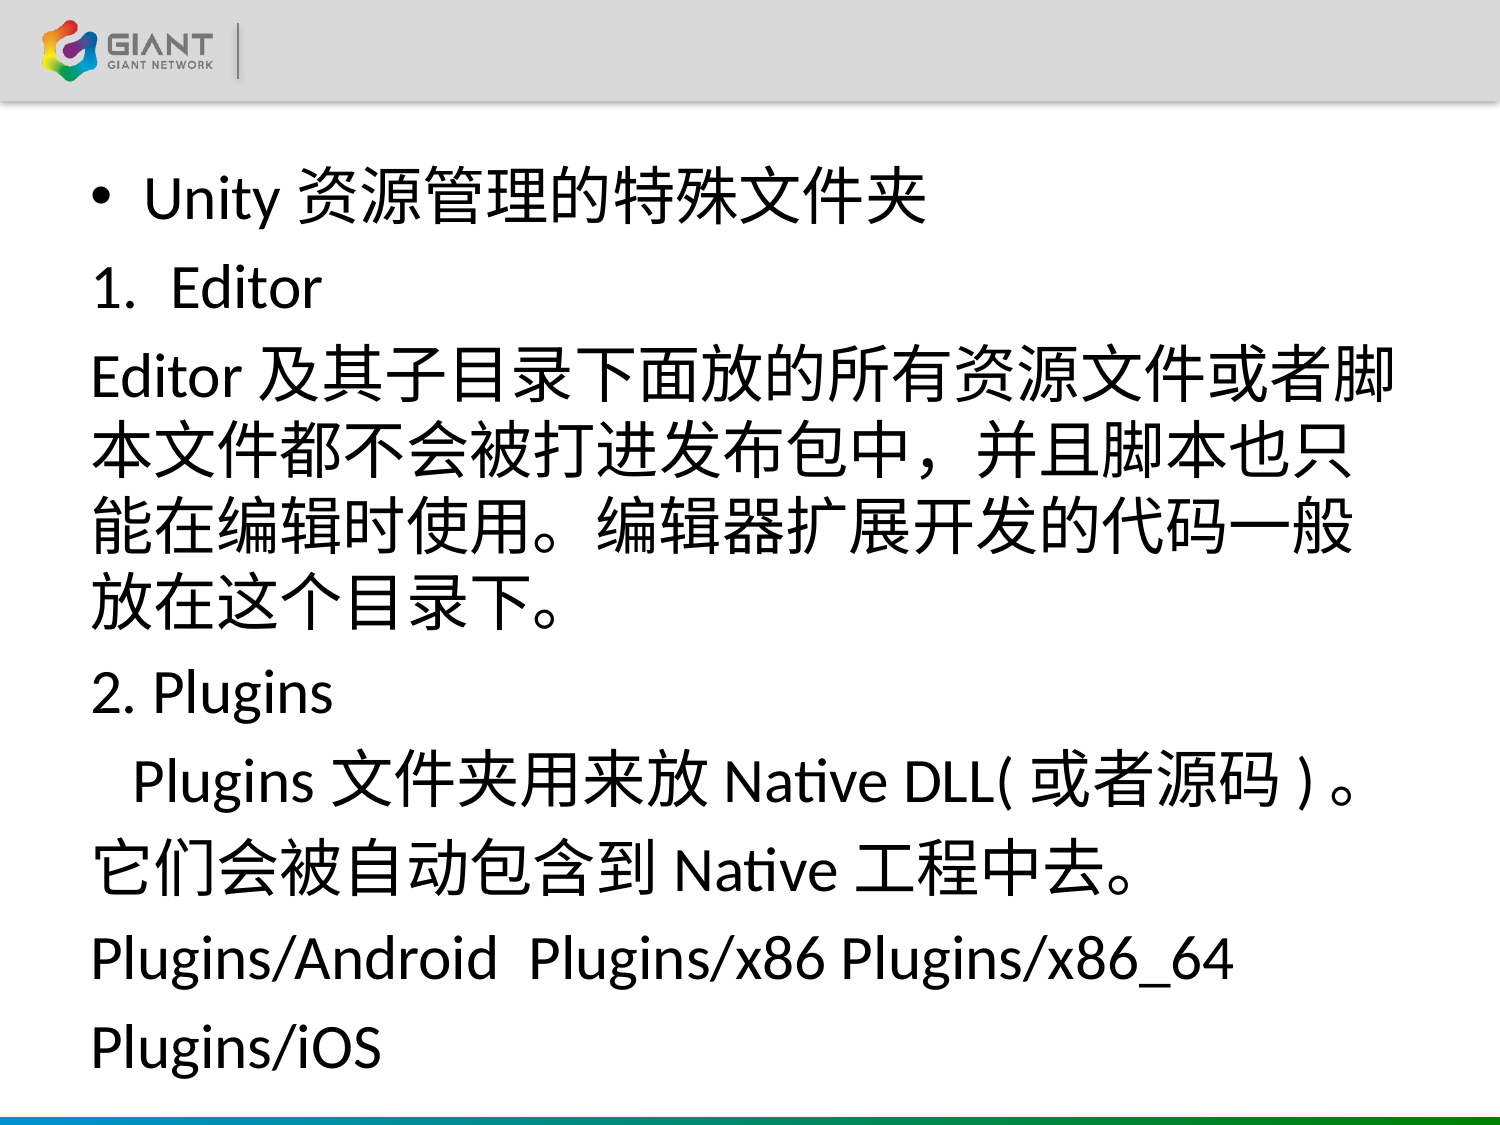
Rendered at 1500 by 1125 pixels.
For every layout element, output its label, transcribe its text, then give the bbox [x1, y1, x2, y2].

list Unity资源管理的特殊文件夹 Editor Editor及其子目录下面放的所有资源文件或者脚本文件都不会被打进发布包中，并且脚本也只能在编辑时使用。编辑器扩展开发的代码一般放在这个目录下。 2. Plugins Plugins文件夹用来放Native DLL(或者源码)。 它们会被自动包含到Native工程中去。 Plugins/Android Plugins/x86 Plugins/x86_64 Plugins/iOS [75, 149, 1425, 1106]
picture [32, 9, 223, 92]
